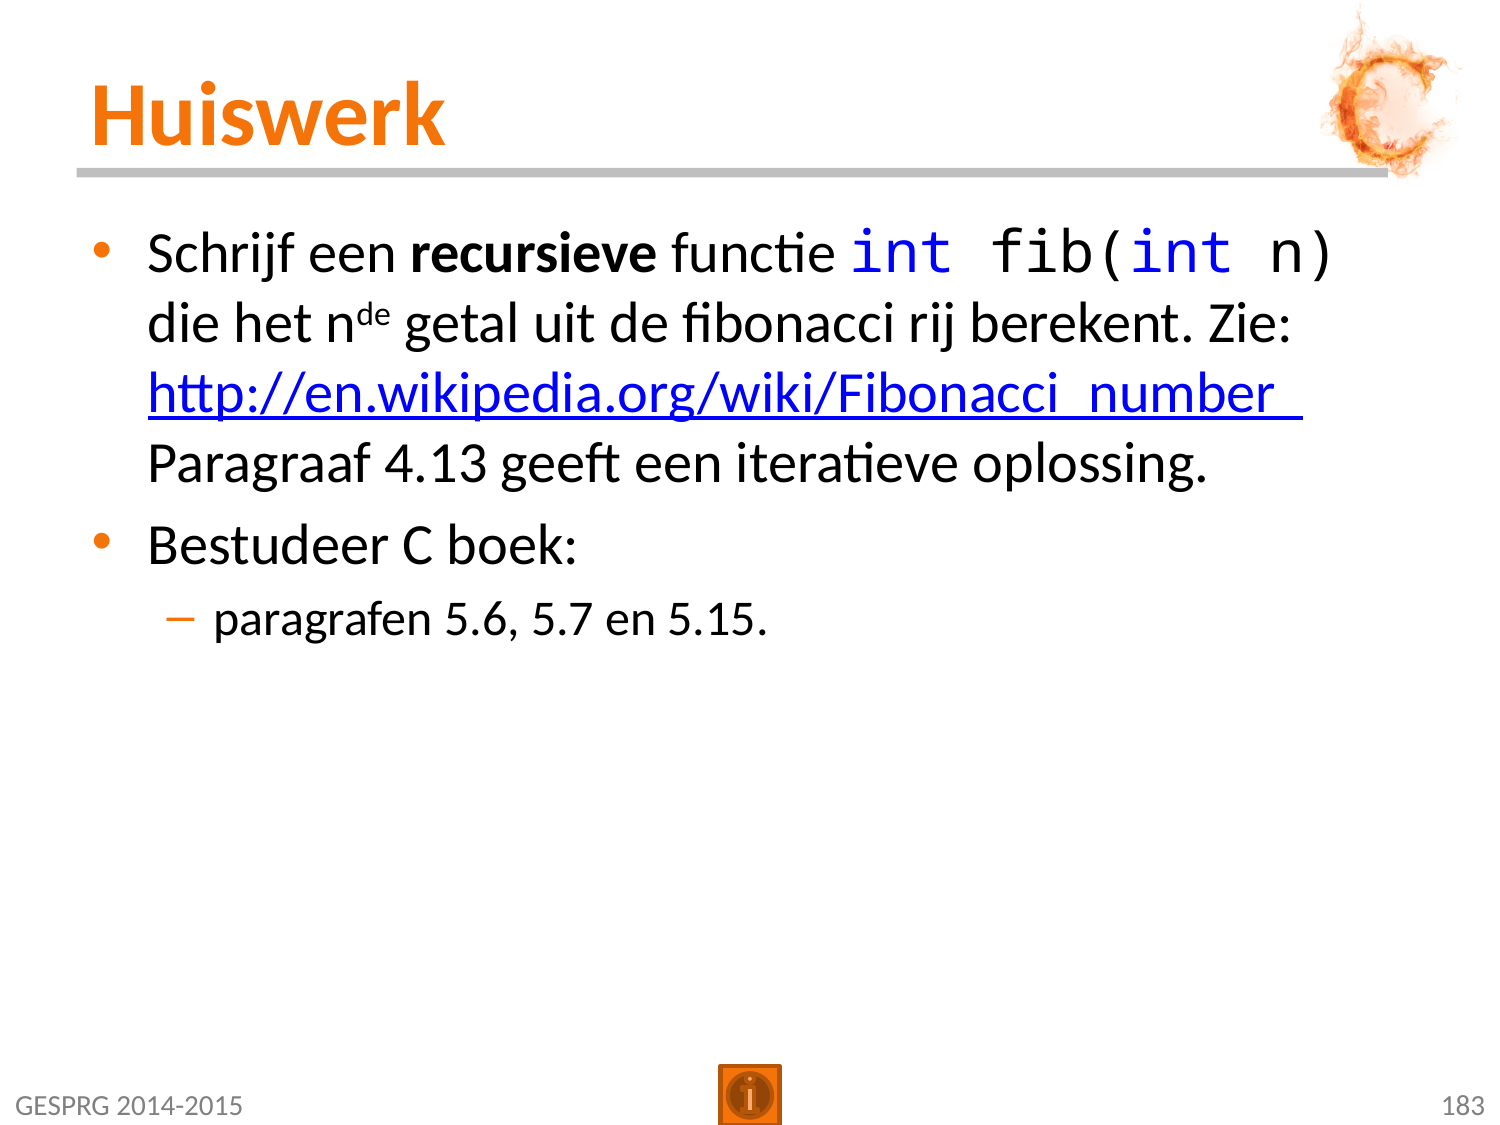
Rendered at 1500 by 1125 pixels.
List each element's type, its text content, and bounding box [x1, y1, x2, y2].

slide_number 183 [1149, 1082, 1500, 1125]
list Schrijf een recursieve functie int fib(int n) die het nde getal uit de fibonacci rij berekent. Zie: http://en.wikipedia.org/wiki/Fibonacci_number Paragraaf 4.13 geeft een iteratieve oplossing. Bestudeer C boek: paragrafen 5.6, 5.7 en 5.15. [76, 207, 1427, 988]
slide_number GESPRG 2014-2015 [0, 1082, 350, 1125]
picture [1316, 0, 1471, 185]
text_box [718, 1064, 782, 1125]
title Huiswerk [75, 45, 1425, 173]
